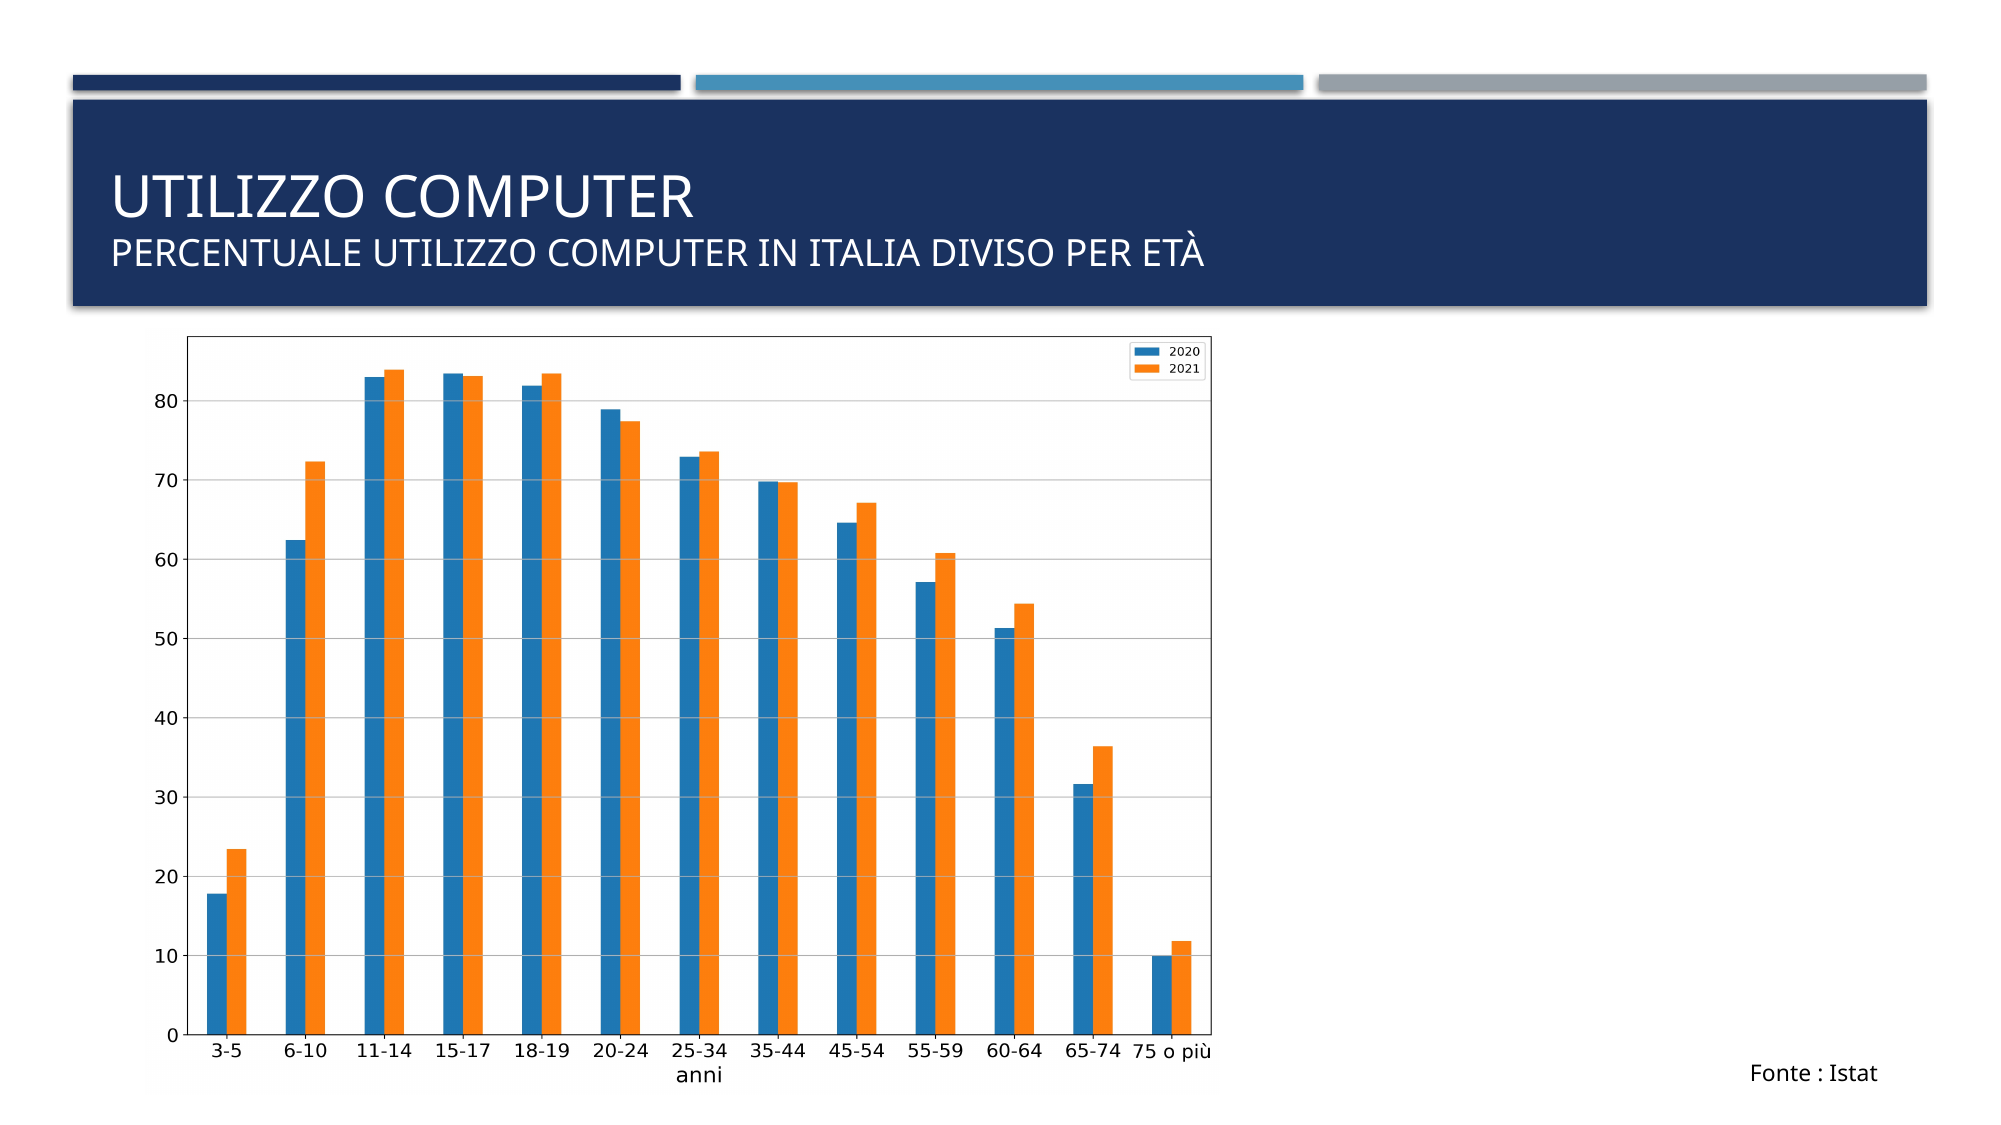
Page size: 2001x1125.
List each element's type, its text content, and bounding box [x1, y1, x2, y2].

text_box Fonte : Istat [1735, 1051, 1971, 1094]
title Utilizzo computer percentuale utilizzo computer in italia diviso per età [95, 119, 1905, 282]
picture [144, 328, 1220, 1095]
